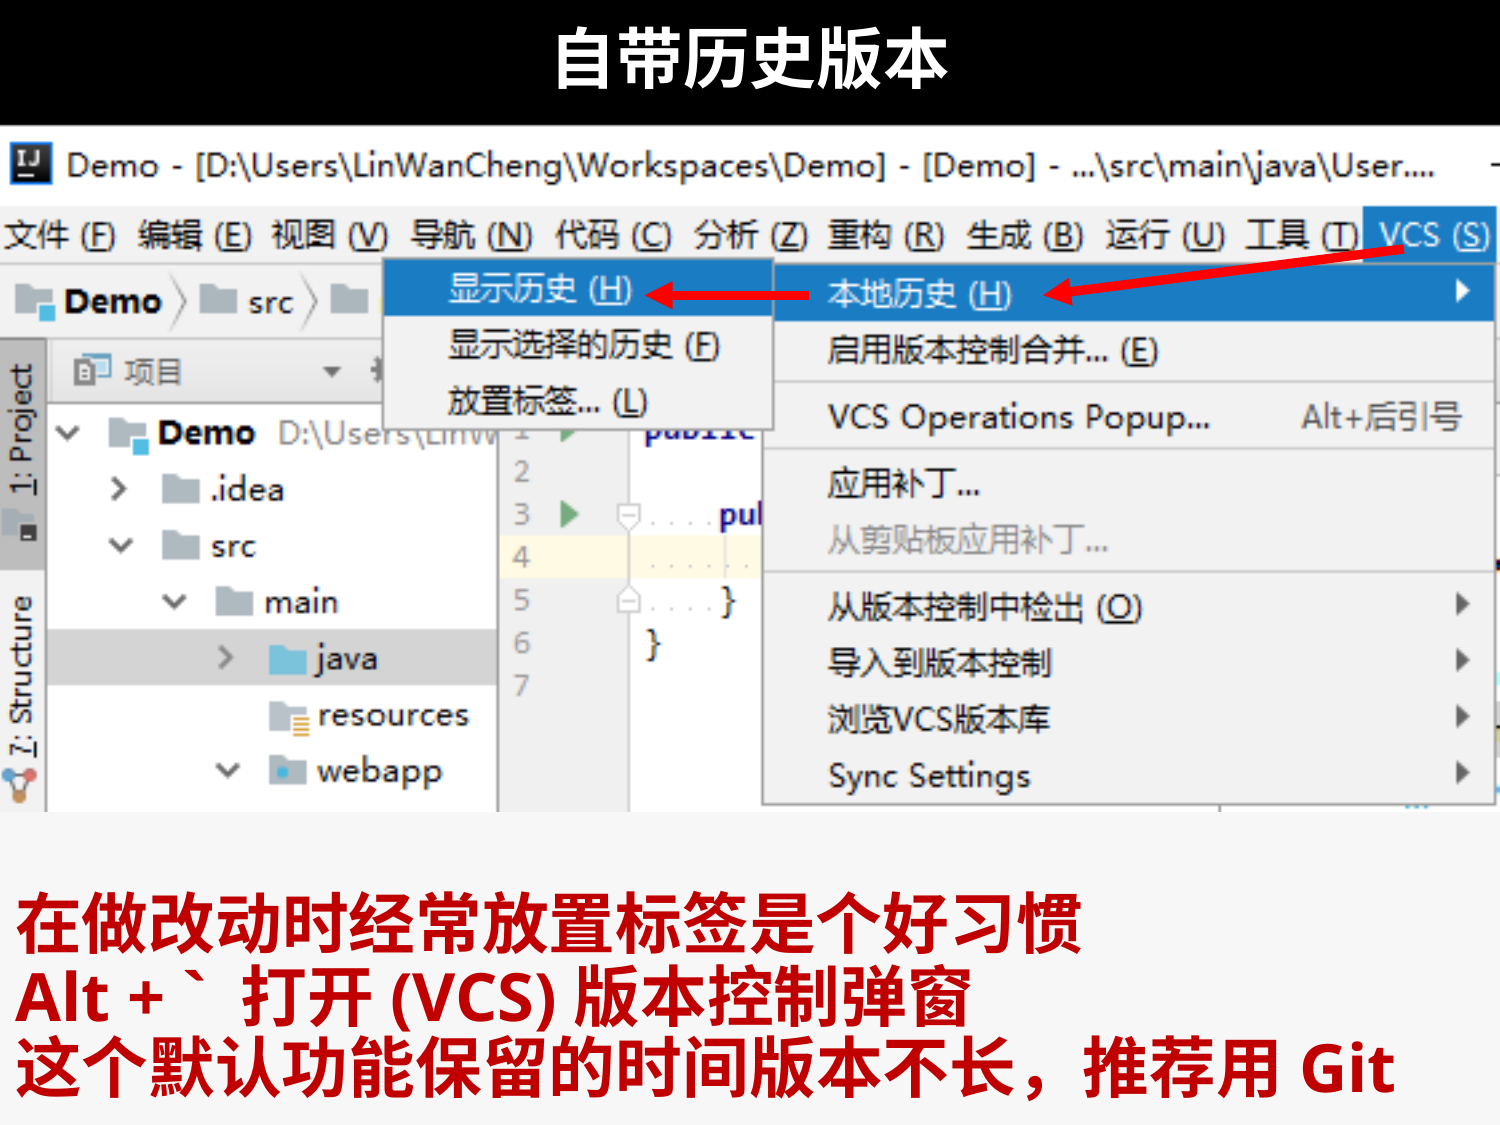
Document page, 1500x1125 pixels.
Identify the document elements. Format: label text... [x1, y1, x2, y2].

text_box 在做改动时经常放置标签是个好习惯 Alt + ` 打开(VCS)版本控制弹窗 这个默认功能保留的时间版本不长，推荐用Git [0, 876, 1500, 1123]
picture [0, 124, 1500, 812]
title 自带历史版本 [0, 0, 1500, 124]
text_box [1042, 248, 1404, 296]
